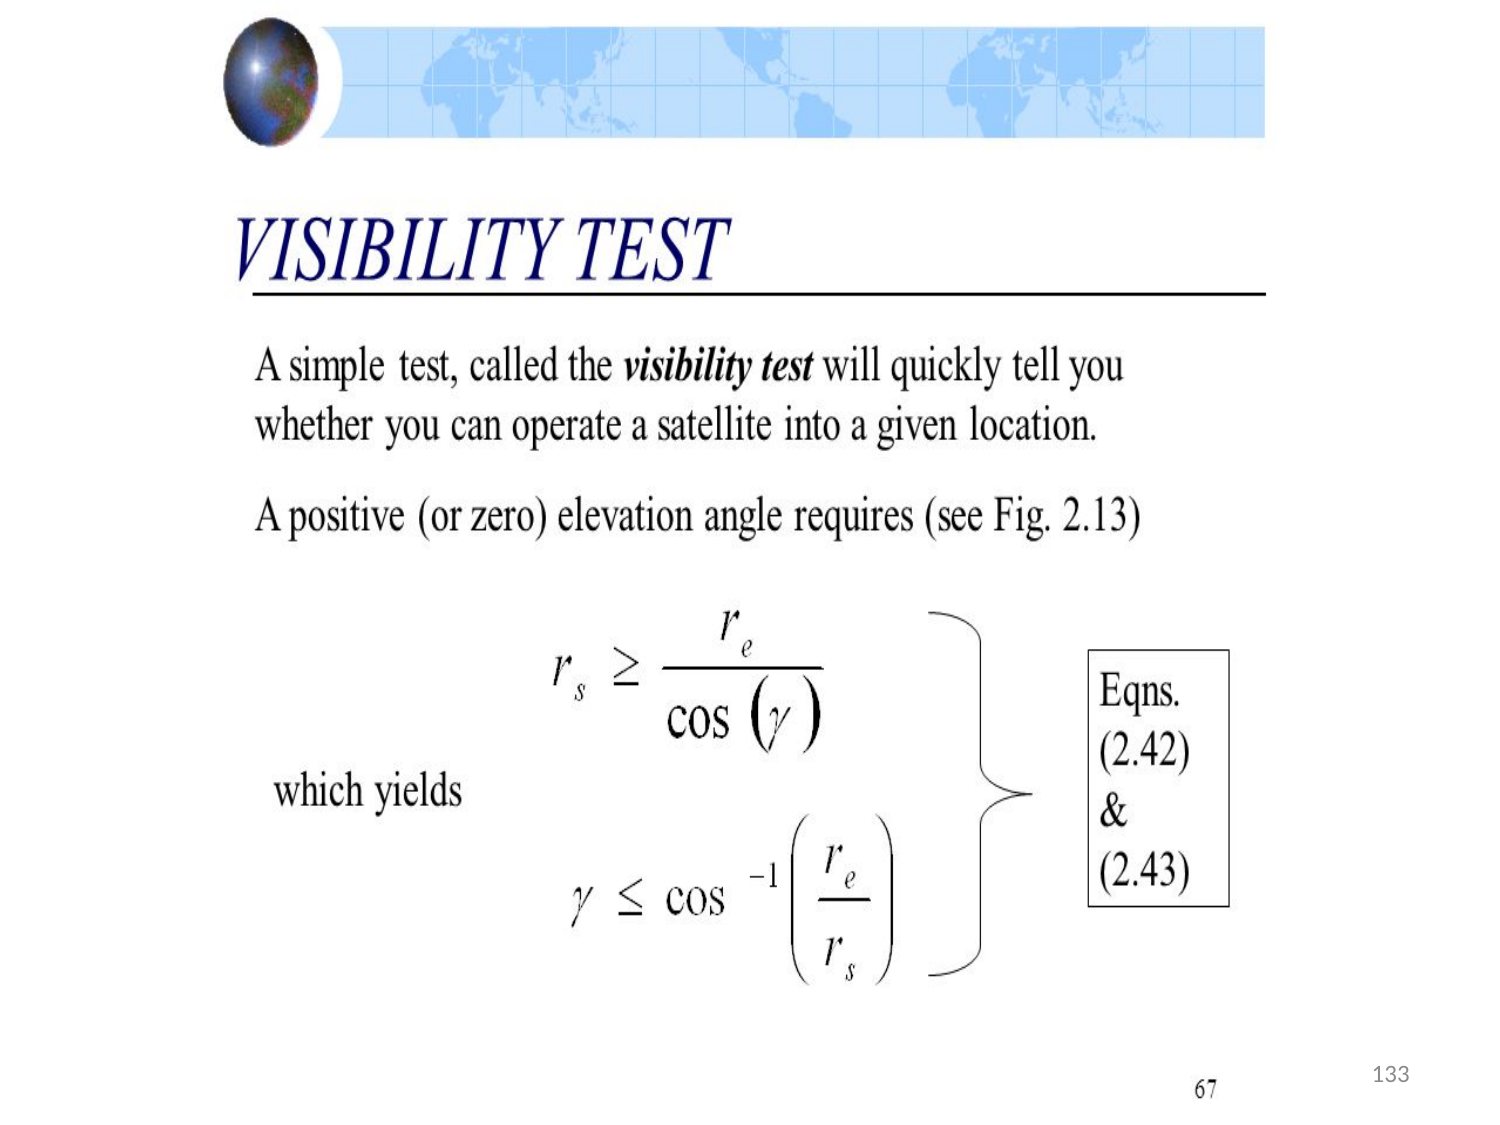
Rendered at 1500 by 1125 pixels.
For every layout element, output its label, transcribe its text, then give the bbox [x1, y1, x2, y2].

slide_number 133 [1315, 1042, 1425, 1103]
picture [187, 0, 1313, 1125]
